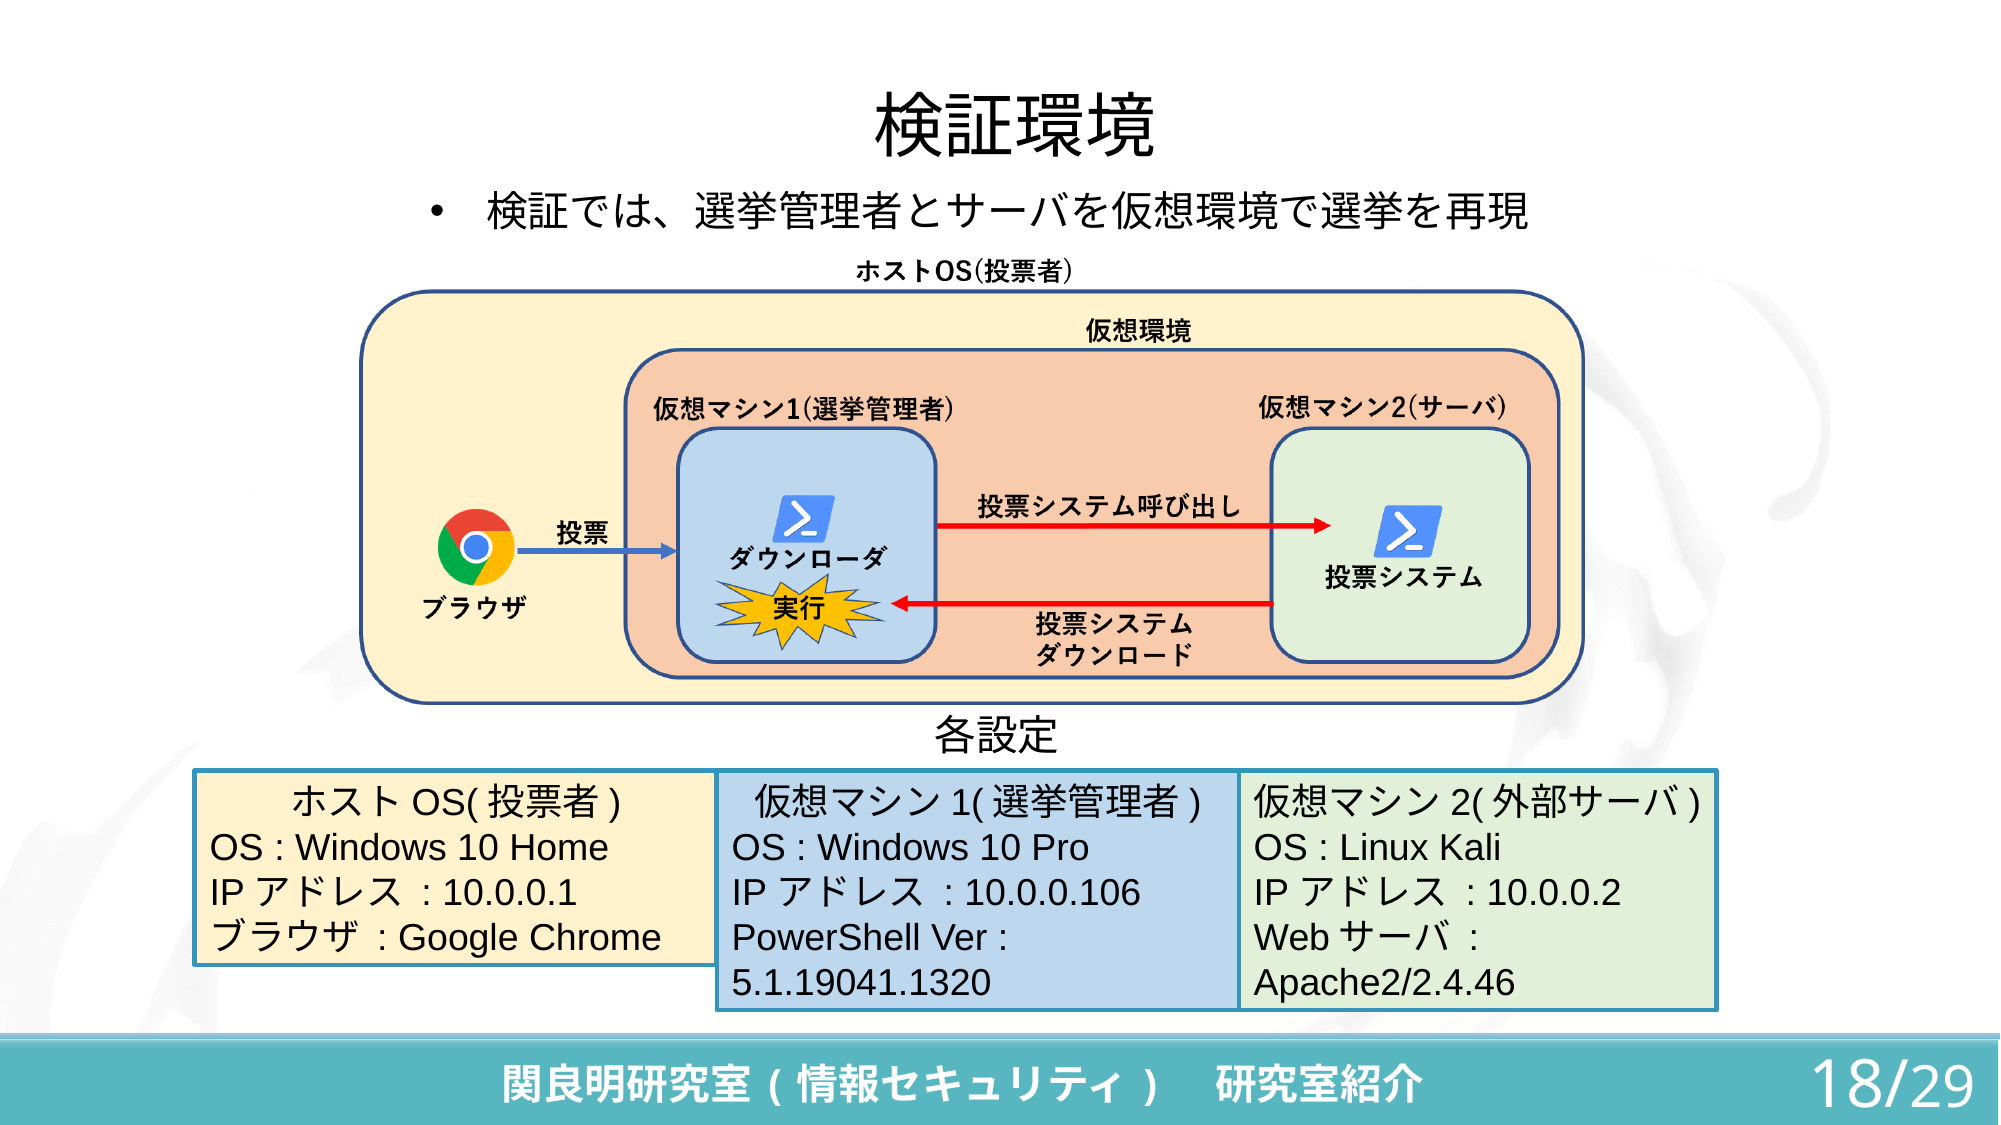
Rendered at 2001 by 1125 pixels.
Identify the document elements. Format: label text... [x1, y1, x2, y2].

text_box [194, 770, 1717, 1013]
text_box 各設定 [919, 705, 1081, 767]
title 検証環境 [152, 30, 1878, 174]
picture [359, 247, 1585, 705]
text_box 検証では、選挙管理者とサーバを仮想環境で選挙を再現 [415, 177, 1585, 243]
